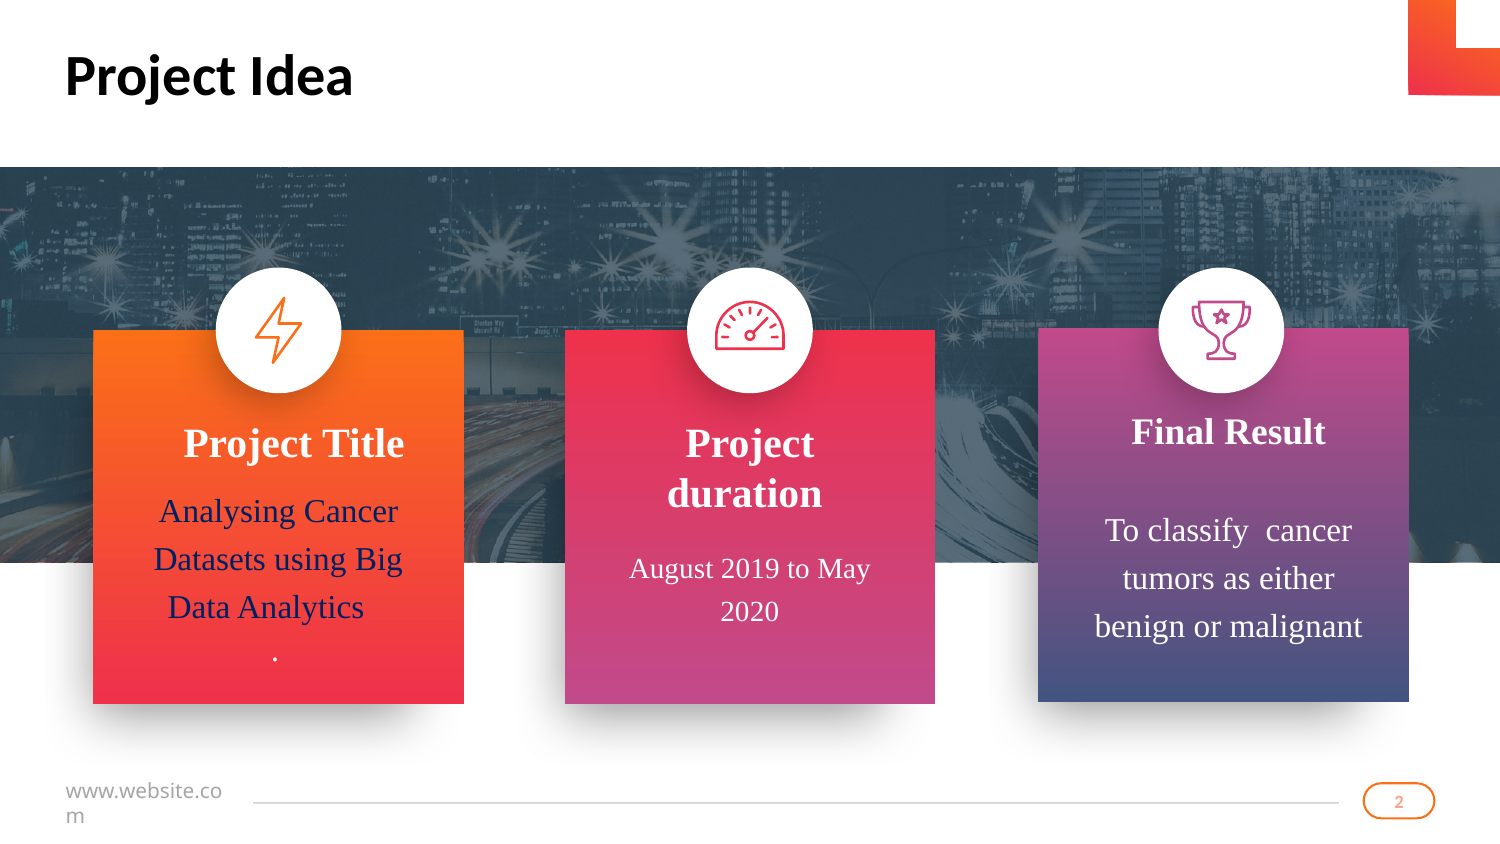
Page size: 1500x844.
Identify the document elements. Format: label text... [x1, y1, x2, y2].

text_box [1037, 563, 1410, 703]
text_box August 2019 to May 2020 [596, 563, 903, 627]
text_box Analysing Cancer Datasets using Big Data Analytics . [125, 563, 432, 668]
text_box [92, 563, 465, 706]
title Project Idea [65, 44, 1435, 111]
picture [0, 167, 1500, 563]
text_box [716, 301, 784, 349]
text_box [564, 563, 936, 706]
slide_number 2 [1384, 790, 1414, 812]
text_box [1407, 0, 1500, 96]
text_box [1192, 301, 1251, 359]
text_box Final Result To classify cancer tumors as either benign or malignant [1075, 563, 1382, 644]
